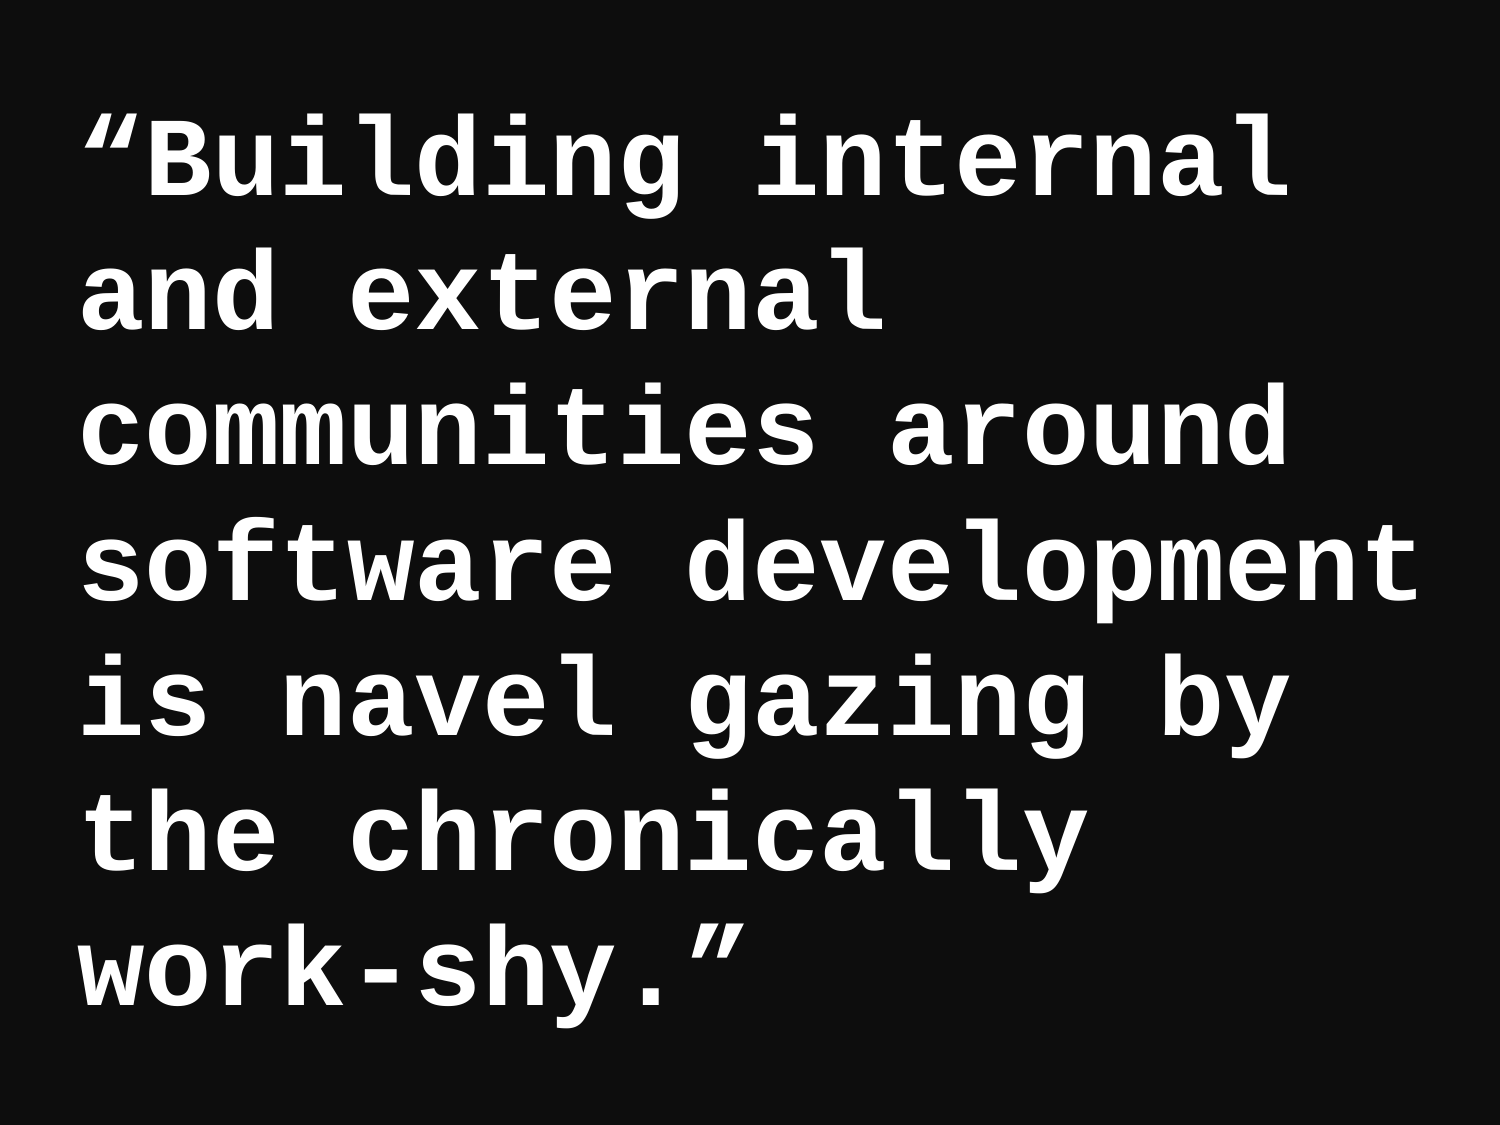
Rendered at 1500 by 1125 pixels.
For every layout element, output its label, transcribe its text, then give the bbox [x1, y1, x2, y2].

list “Building internal and external communities around software development is navel gazing by the chronically work-shy.” [62, 75, 1450, 238]
